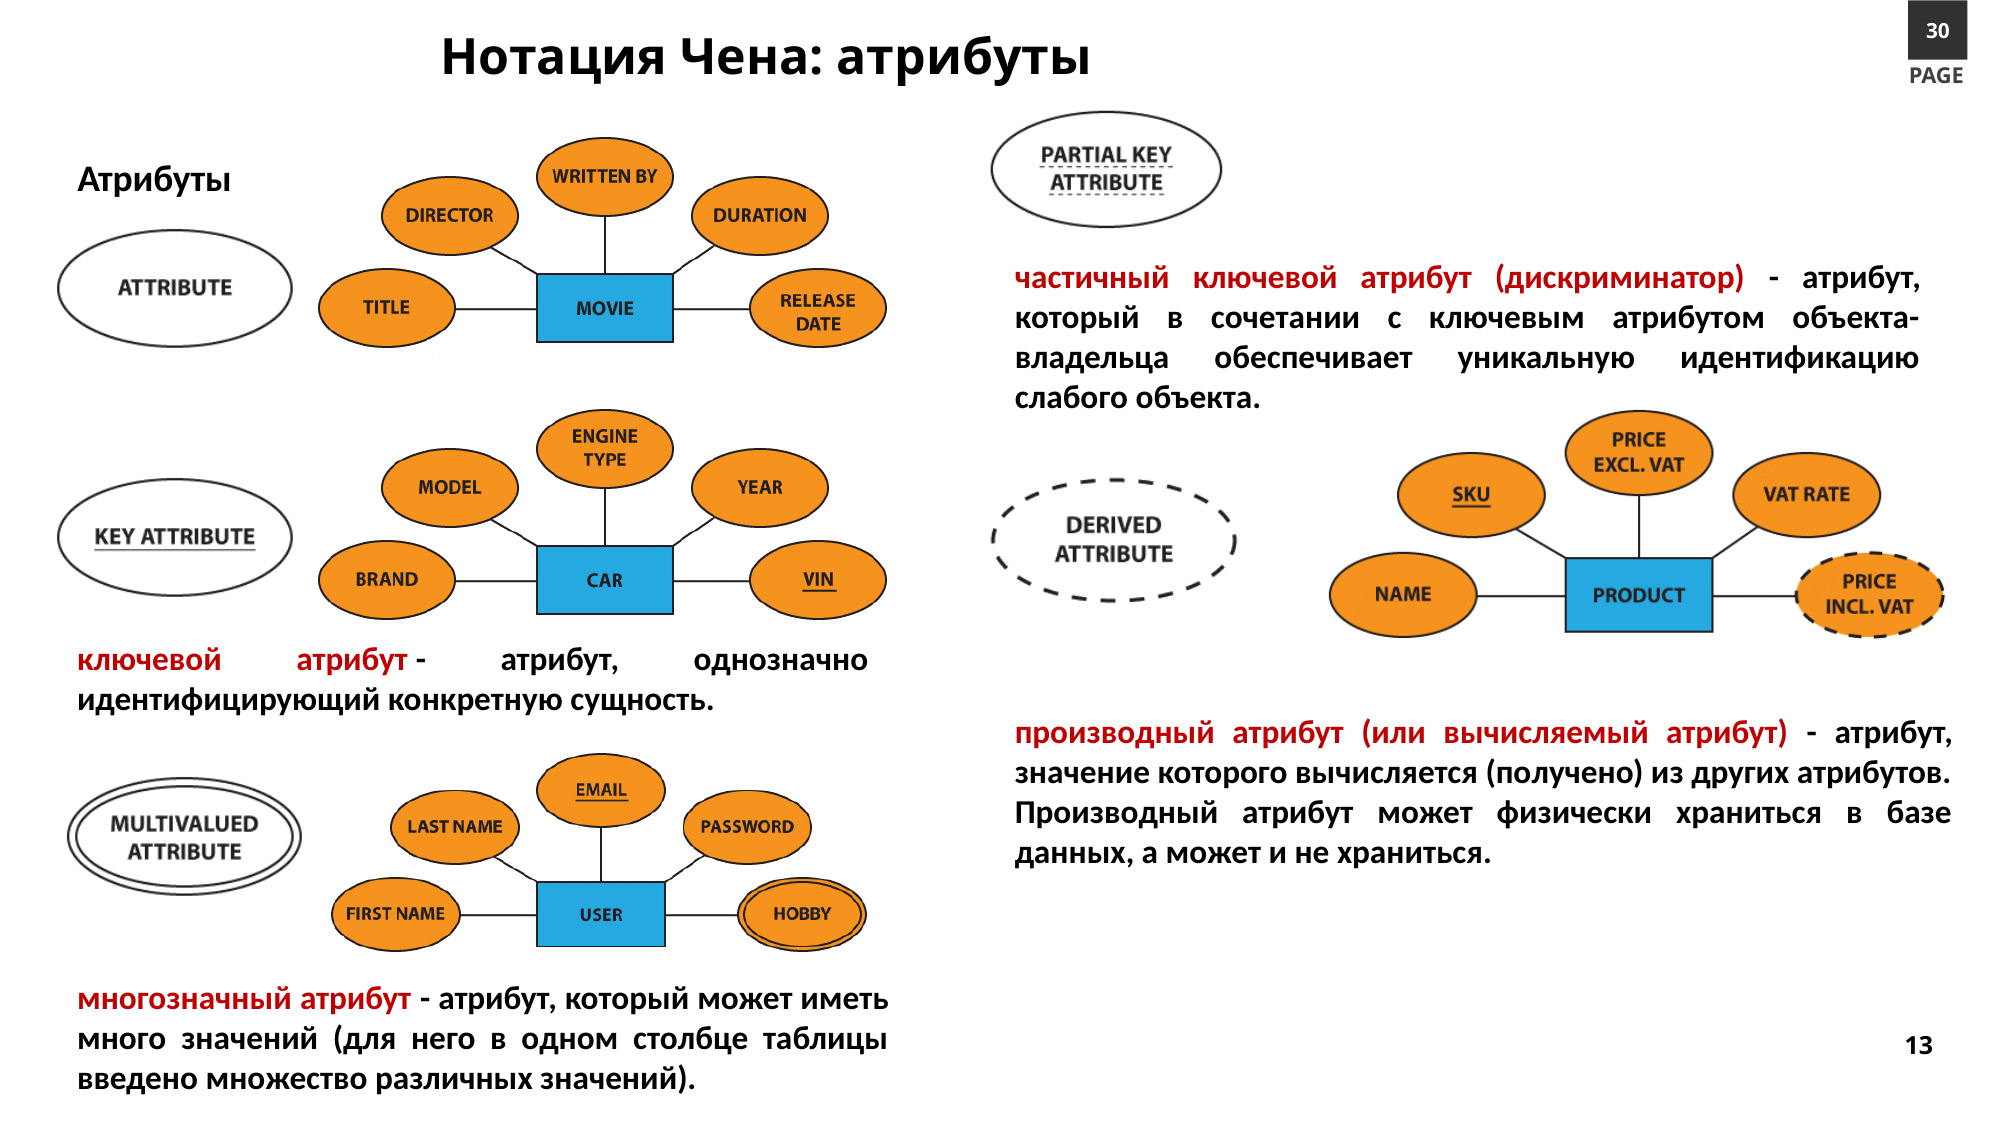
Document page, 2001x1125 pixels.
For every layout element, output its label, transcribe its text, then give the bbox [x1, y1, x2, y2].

text_box Атрибуты [62, 146, 299, 207]
picture [969, 456, 1259, 625]
text_box частичный ключевой атрибут (дискриминатор) - атрибут, который в сочетании с ключевым атрибутом объекта-владельца обеспечивает уникальную идентификацию слабого объекта. [1000, 248, 1936, 423]
text_box производный атрибут (или вычисляемый атрибут) - атрибут, значение которого вычисляется (получено) из других атрибутов. Производный атрибут может физически храниться в базе данных, а может и не храниться. [999, 702, 1968, 878]
text_box 13 [1889, 1016, 1954, 1076]
picture [45, 735, 884, 969]
picture [1309, 390, 1964, 658]
title Нотация Чена: атрибуты [425, 4, 2000, 112]
picture [35, 390, 905, 638]
text_box PAGE [1894, 54, 1979, 96]
picture [969, 89, 1244, 250]
picture [35, 118, 905, 370]
text_box 30 [1907, 0, 1969, 61]
text_box ключевой атрибут - атрибут, однозначно идентифицирующий конкретную сущность. [62, 630, 884, 725]
text_box многозначный атрибут - атрибут, который может иметь много значений (для него в одном столбце таблицы введено множество различных значений). [62, 969, 905, 1104]
